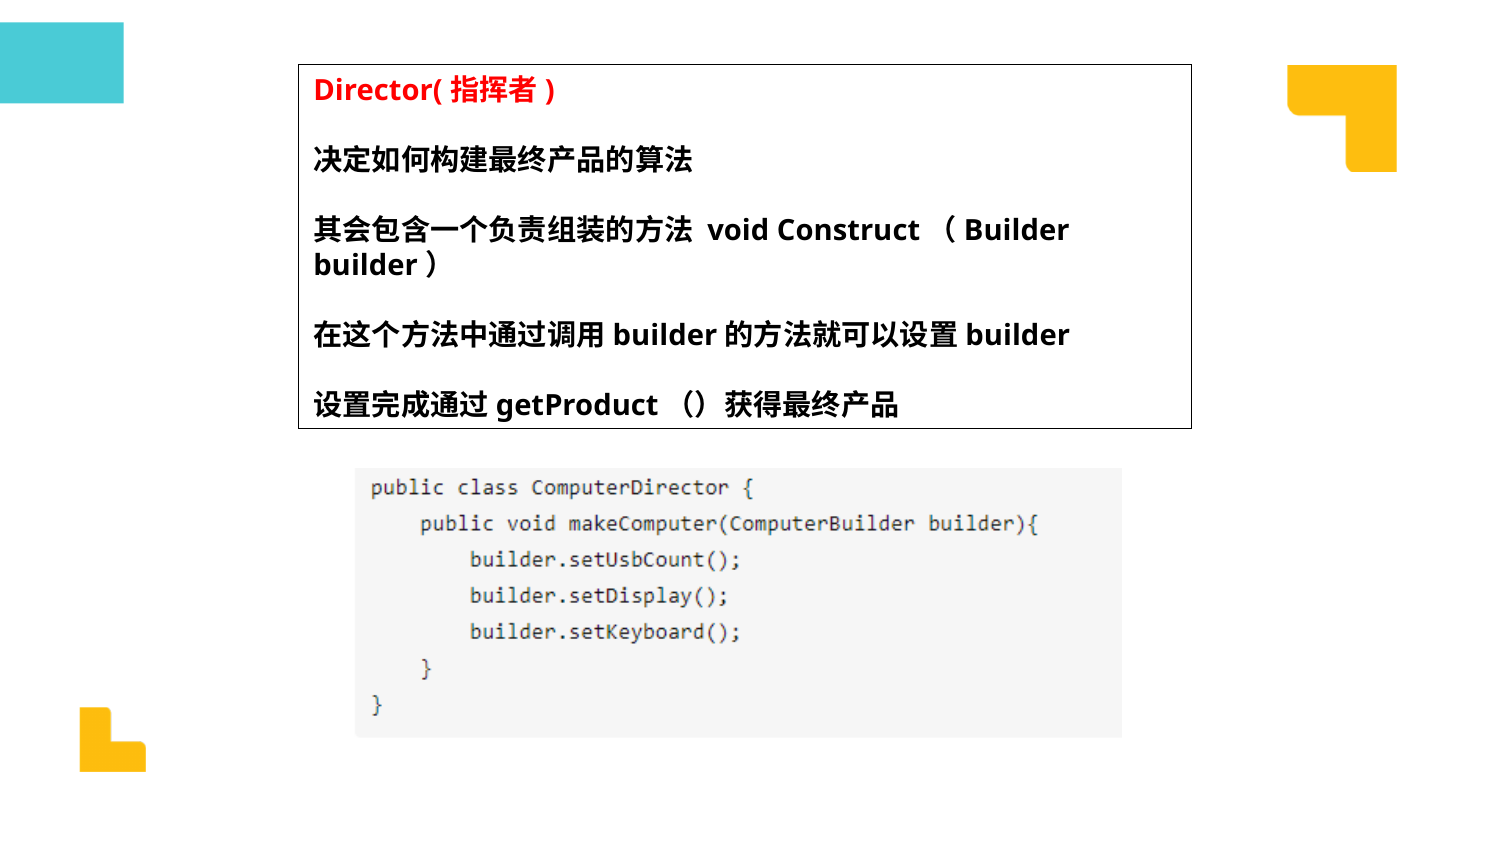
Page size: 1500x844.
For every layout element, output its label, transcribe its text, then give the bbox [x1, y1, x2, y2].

text_box [247, 33, 1440, 118]
text_box Director(指挥者) 决定如何构建最终产品的算法 其会包含一个负责组装的方法 void Construct（Builder builder） 在这个方法中通过调用builder的方法就可以设置builder 设置完成通过getProduct（）获得最终产品 [298, 64, 1192, 429]
text_box [0, 22, 124, 104]
picture [349, 468, 1122, 752]
picture [1287, 118, 1397, 172]
picture [80, 708, 145, 771]
